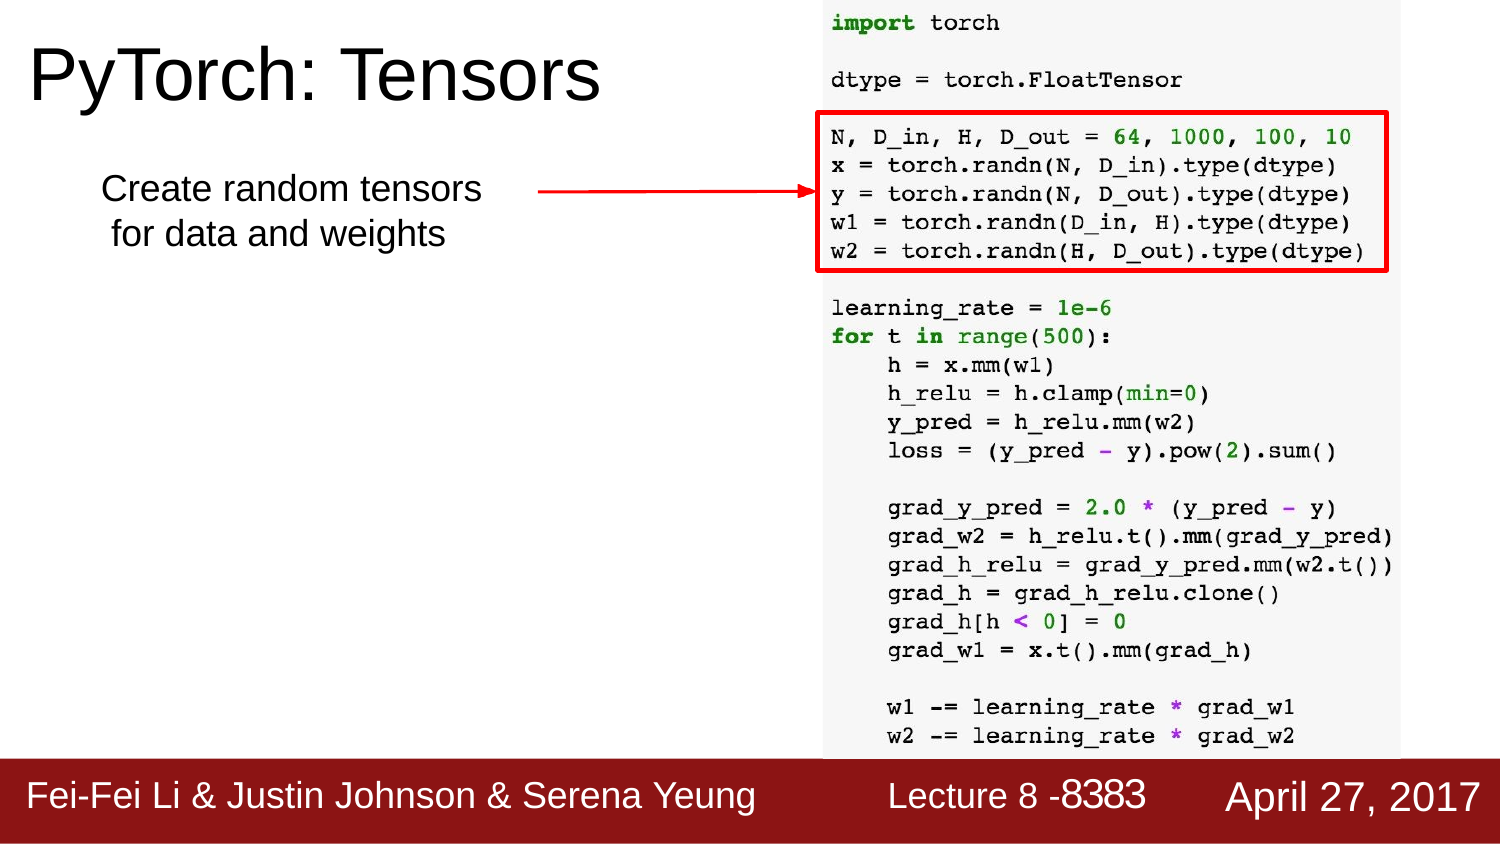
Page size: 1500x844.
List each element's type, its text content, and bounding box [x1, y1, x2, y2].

text_box [817, 112, 1387, 271]
footer April 27, 2017 [1223, 771, 1484, 844]
text_box Lecture 8 -8383 [885, 771, 1172, 822]
text_box [797, 184, 815, 198]
text_box [822, 0, 1401, 759]
text_box PyTorch: Tensors [26, 23, 622, 116]
text_box Create random tensors for data and weights [98, 162, 486, 254]
slide_number Fei-Fei Li & Justin Johnson & Serena Yeung [23, 772, 765, 844]
